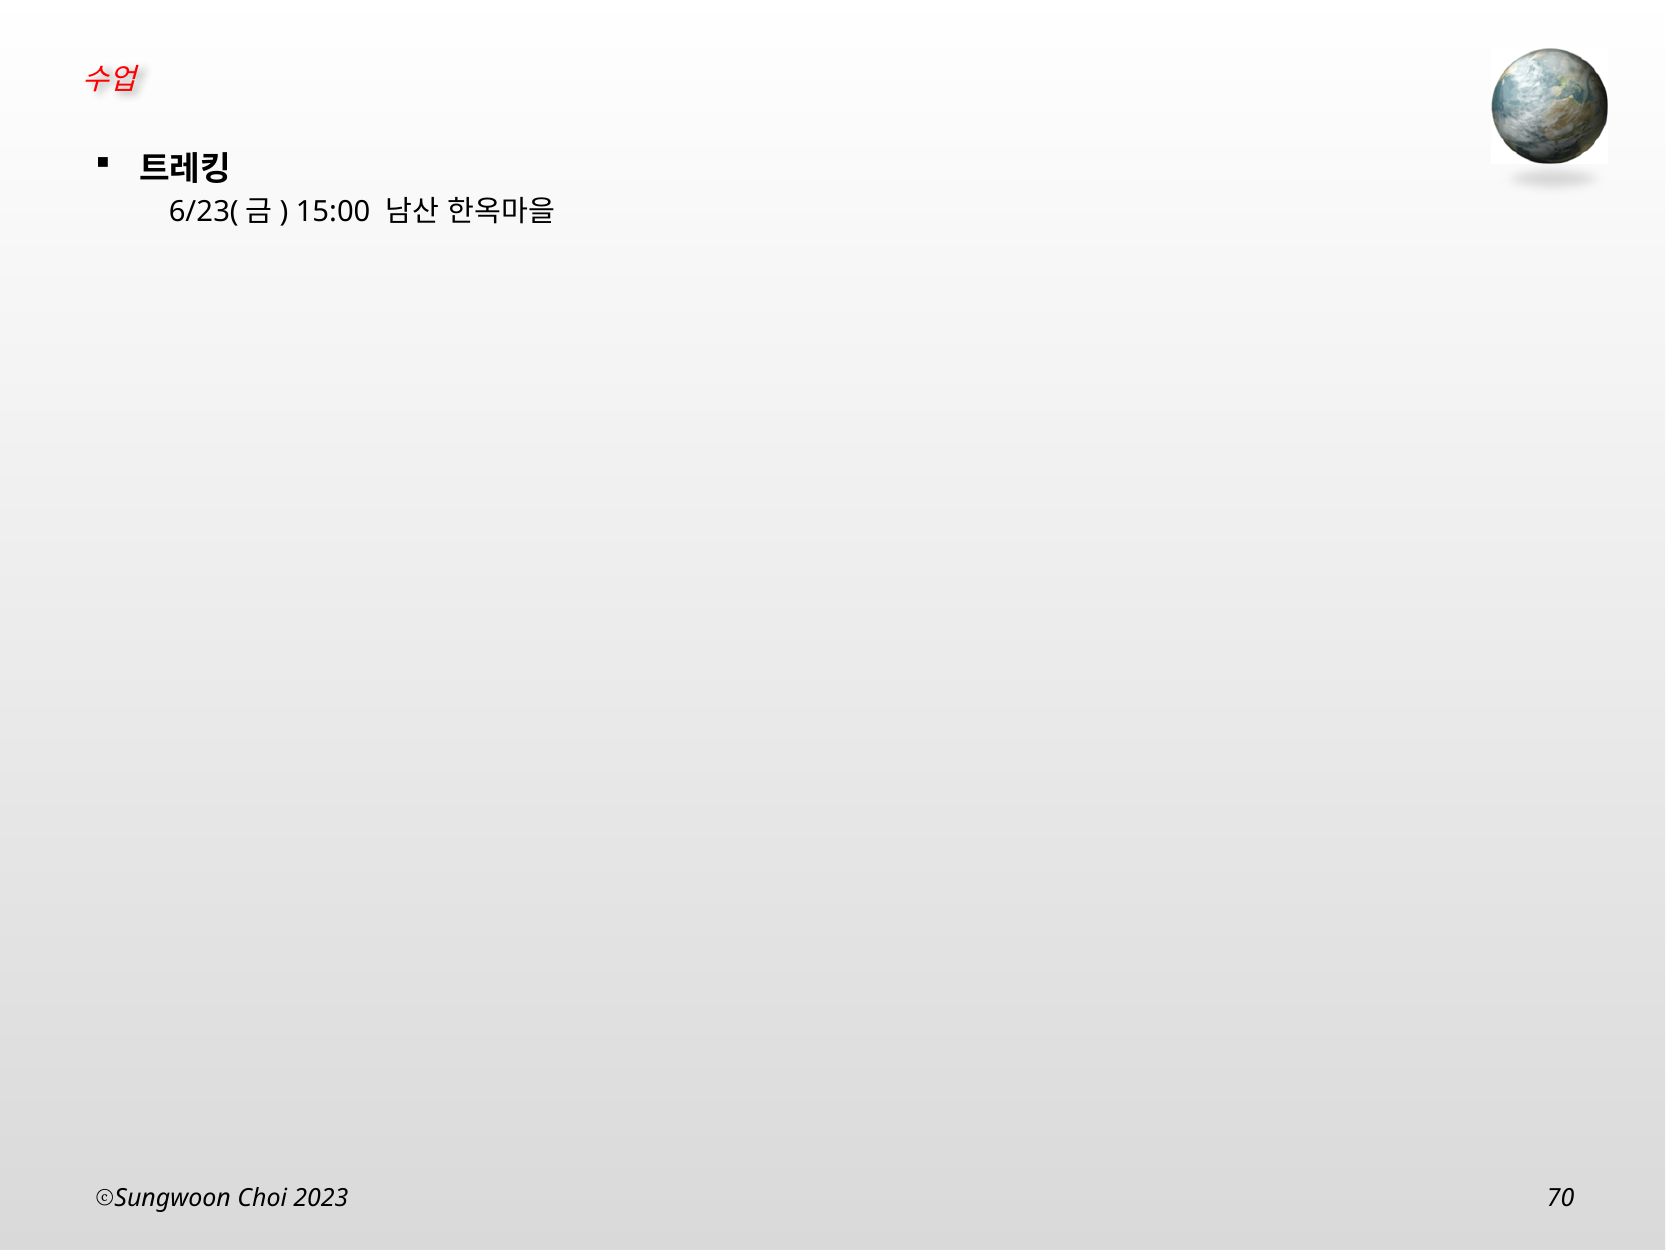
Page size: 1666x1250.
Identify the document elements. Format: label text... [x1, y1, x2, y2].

footer Sungwoon Choi 2023 [78, 1172, 372, 1223]
slide_number 70 [1491, 1172, 1592, 1211]
list 트레킹 6/23(금) 15:00 남산 한옥마을 [78, 138, 819, 1169]
picture [1491, 48, 1608, 164]
